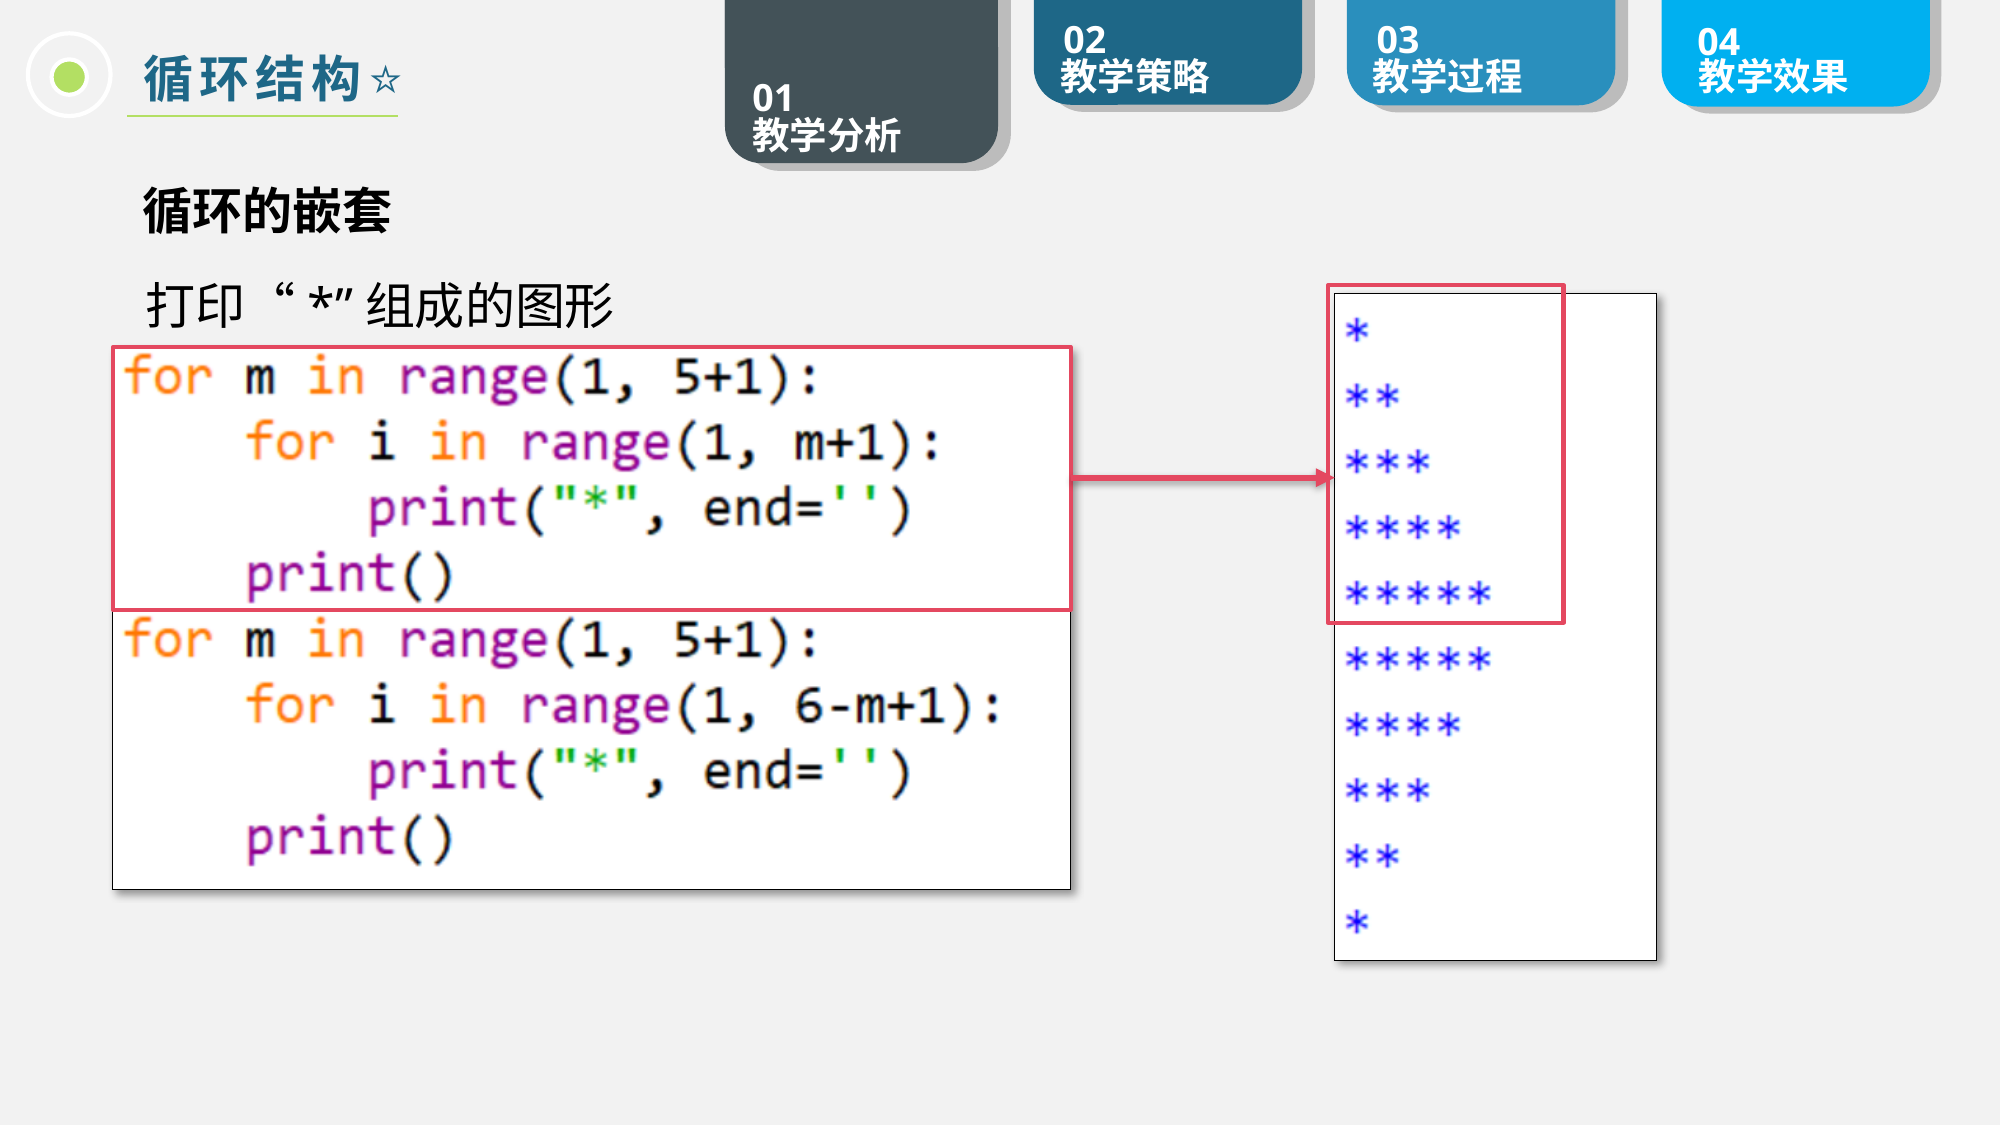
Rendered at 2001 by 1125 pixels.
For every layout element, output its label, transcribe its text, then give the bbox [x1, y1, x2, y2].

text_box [27, 33, 111, 117]
picture [112, 624, 1071, 890]
text_box 循环的嵌套 [127, 142, 1965, 247]
picture [1334, 293, 1657, 962]
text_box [112, 284, 1564, 624]
text_box 打印“*”组成的图形 [86, 237, 1889, 343]
text_box 循环结构⭐️ [128, 40, 1155, 115]
